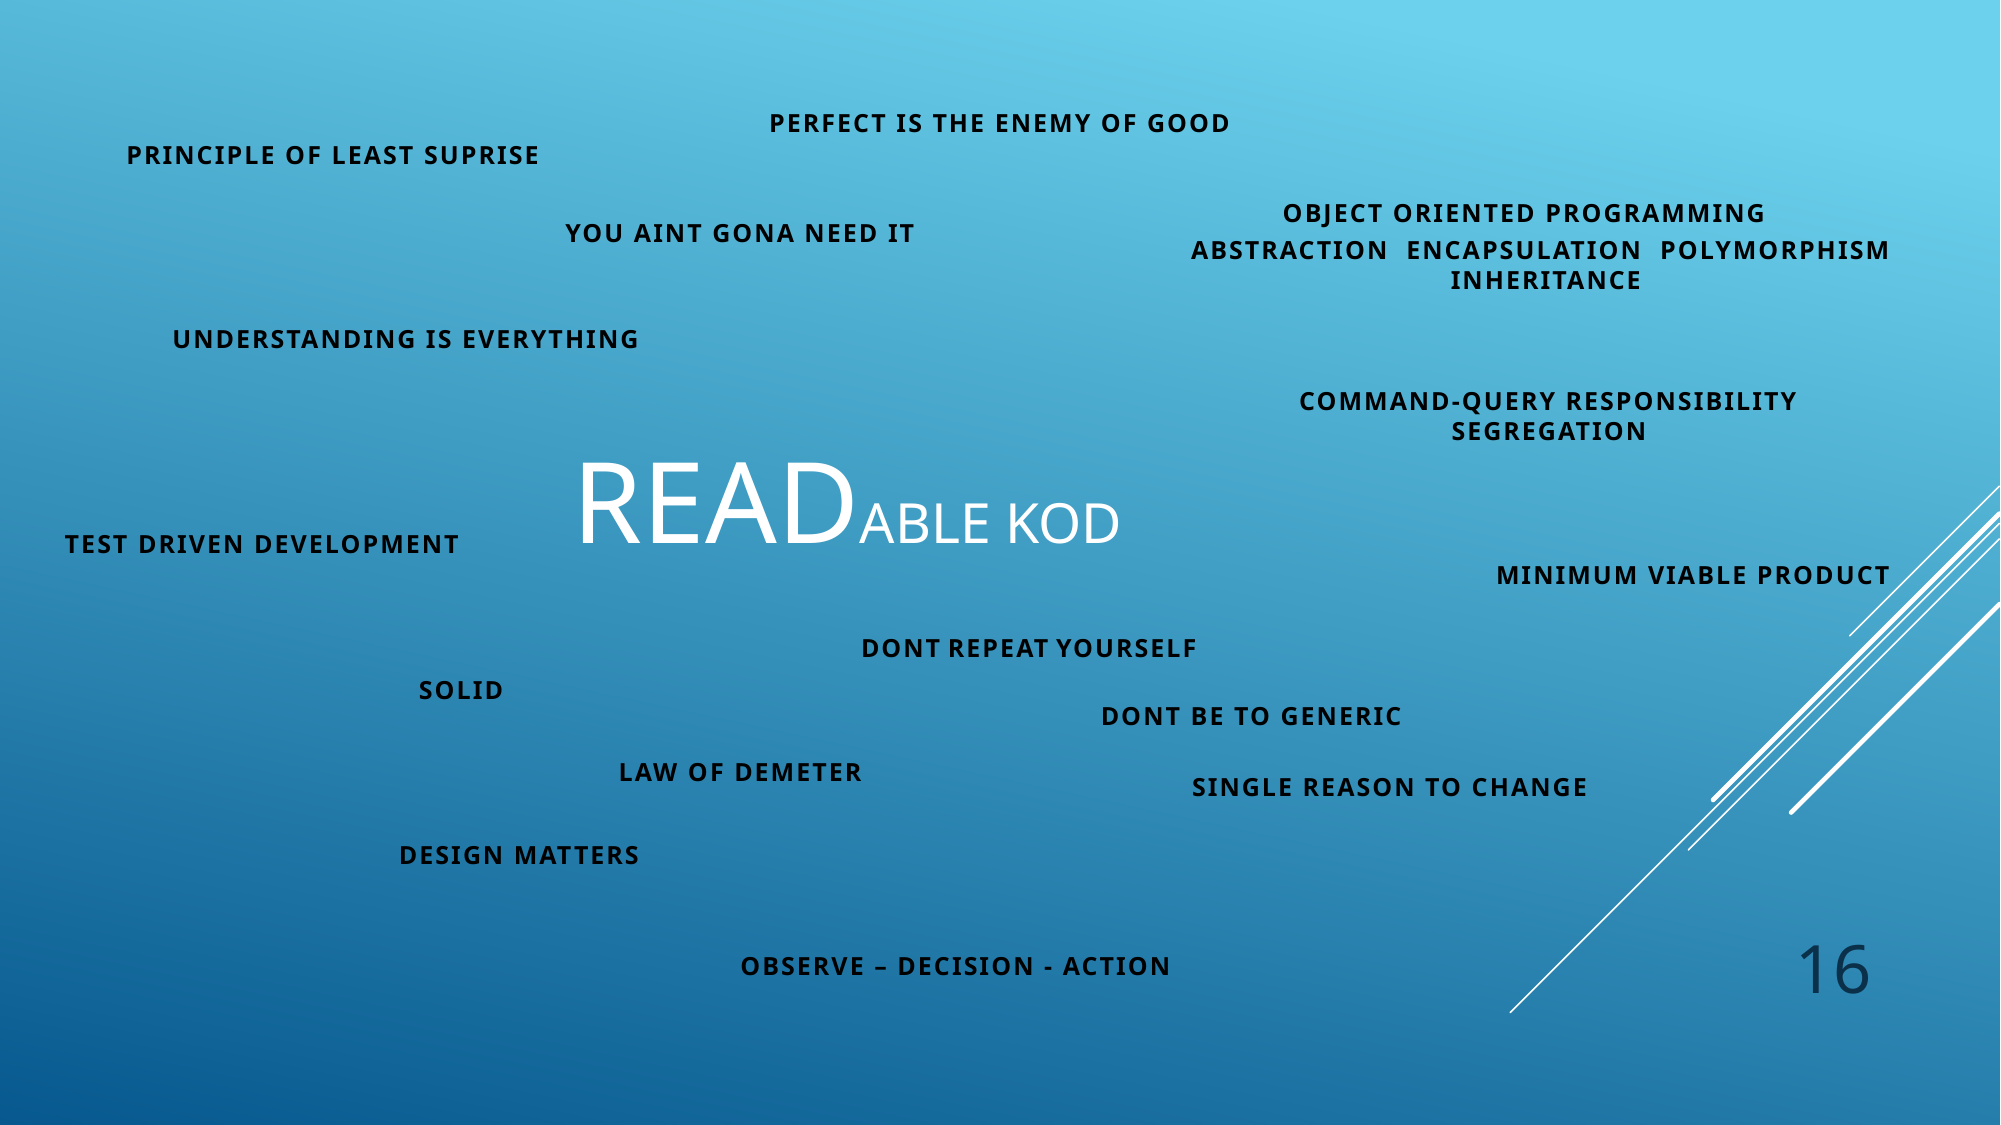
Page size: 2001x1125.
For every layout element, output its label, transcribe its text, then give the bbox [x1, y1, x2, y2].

text_box Dont be to generic [953, 685, 1550, 746]
slide_number 16 [1700, 915, 1888, 1025]
text_box Object oriented programming [1226, 182, 1822, 234]
text_box Test driven development [0, 513, 560, 574]
text_box You aint gona need it [442, 202, 1038, 263]
text_box Command-query responsibility segregation [1182, 385, 1916, 446]
text_box Single reason to change [1092, 756, 1688, 817]
text_box Principle of least suprise [35, 124, 631, 185]
text_box Abstraction encapsulation polymorphism inheritance [1092, 234, 2000, 294]
text_box Design matters [221, 824, 817, 885]
footer Dont repeat yourself [846, 625, 1442, 686]
text_box Observe – decision - action [658, 935, 1254, 996]
text_box Perfect is the enemy of good [702, 92, 1298, 153]
text_box Understanding is everything [107, 308, 704, 369]
text_box Law of Demeter [442, 741, 1038, 802]
title READable kod [558, 423, 2000, 641]
text_box SOLID [163, 659, 759, 720]
text_box Minimum viable product [1395, 544, 1991, 605]
